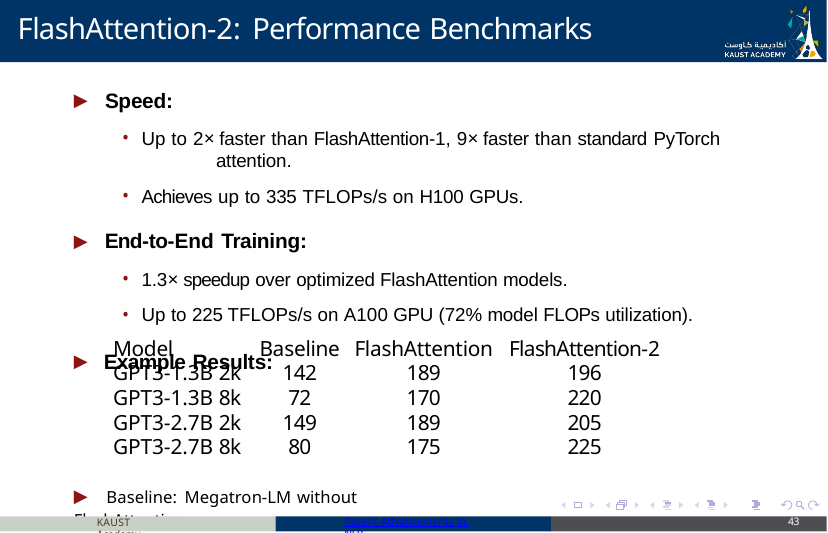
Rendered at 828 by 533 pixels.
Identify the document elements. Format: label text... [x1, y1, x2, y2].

table_cell 225 [500, 440, 662, 463]
table_cell 196 [500, 365, 662, 390]
table_cell 142 [252, 365, 348, 390]
table_header FlashAttention [348, 342, 500, 365]
table_header Baseline [252, 342, 348, 365]
table_header Model [108, 342, 252, 365]
title FlashAttention-2: Performance Benchmarks [15, 7, 735, 99]
text_box ▶ Speed: Up to 2× faster than FlashAttention-1, 9× faster than standard PyTorch attention. Achieves up to 335 TFLOPs/s on H100 GPUs. ▶ End-to-End Training: 1.3× speedup over optimized FlashAttention models. Up to 225 TFLOPs/s on A100 GPU (72% model FLOPs utilization). ▶ Example Results: [67, 61, 737, 376]
table_cell 189 [348, 365, 500, 390]
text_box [0, 516, 827, 532]
table_cell 175 [348, 440, 500, 463]
table_cell 189 [348, 415, 500, 440]
table_cell 80 [252, 440, 348, 463]
table_header FlashAttention-2 [500, 342, 662, 365]
picture [721, 2, 827, 62]
text_box ▶ Baseline: Megatron-LM without FlashAttention. [67, 470, 463, 514]
table_cell 205 [500, 415, 662, 440]
table_cell 149 [252, 415, 348, 440]
table_cell GPT3-1.3B 2k [108, 365, 252, 390]
table_cell 170 [348, 390, 500, 415]
table_cell 72 [252, 390, 348, 415]
table_cell GPT3-2.7B 2k [108, 415, 252, 440]
table_cell GPT3-2.7B 8k [108, 440, 252, 463]
table_cell 220 [500, 390, 662, 415]
table_cell GPT3-1.3B 8k [108, 390, 252, 415]
